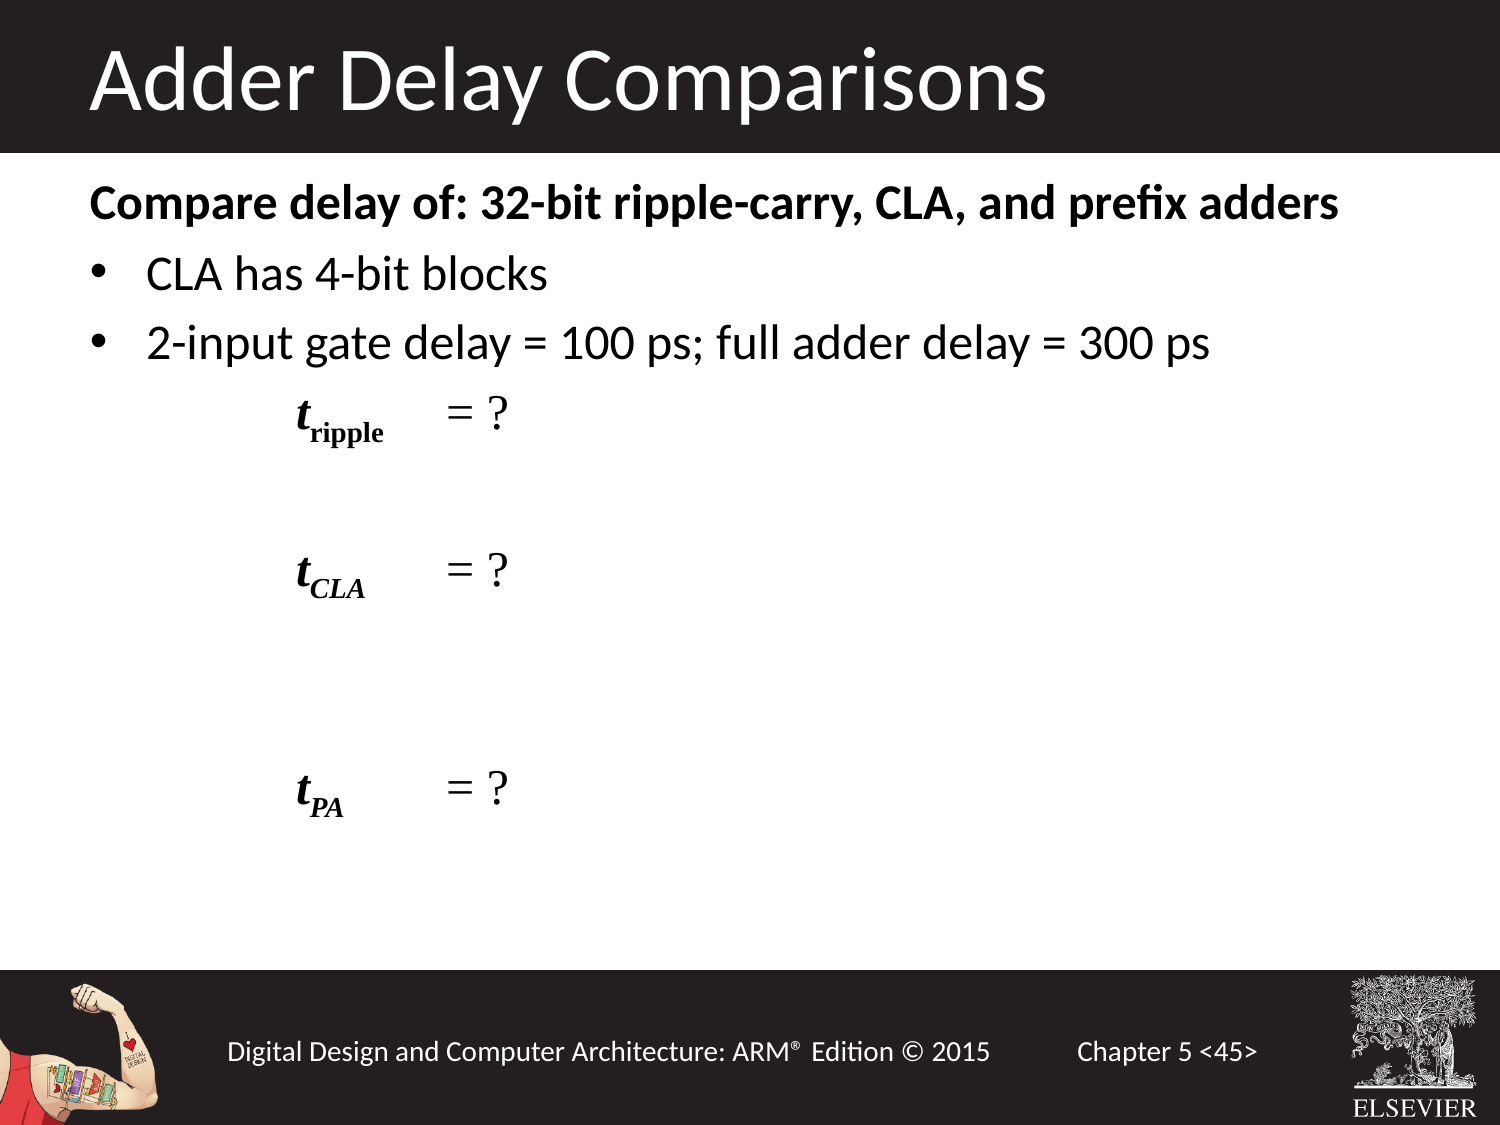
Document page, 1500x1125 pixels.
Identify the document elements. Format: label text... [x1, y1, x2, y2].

picture [1350, 1013, 1477, 1117]
picture [0, 979, 163, 1125]
text_box Compare delay of: 32-bit ripple-carry, CLA, and prefix adders CLA has 4-bit blocks 2-input gate delay = 100 ps; full adder delay = 300 ps tripple = ? tCLA = ? tPA = ? [74, 162, 1488, 1013]
text_box Adder Delay Comparisons [75, 11, 1375, 136]
